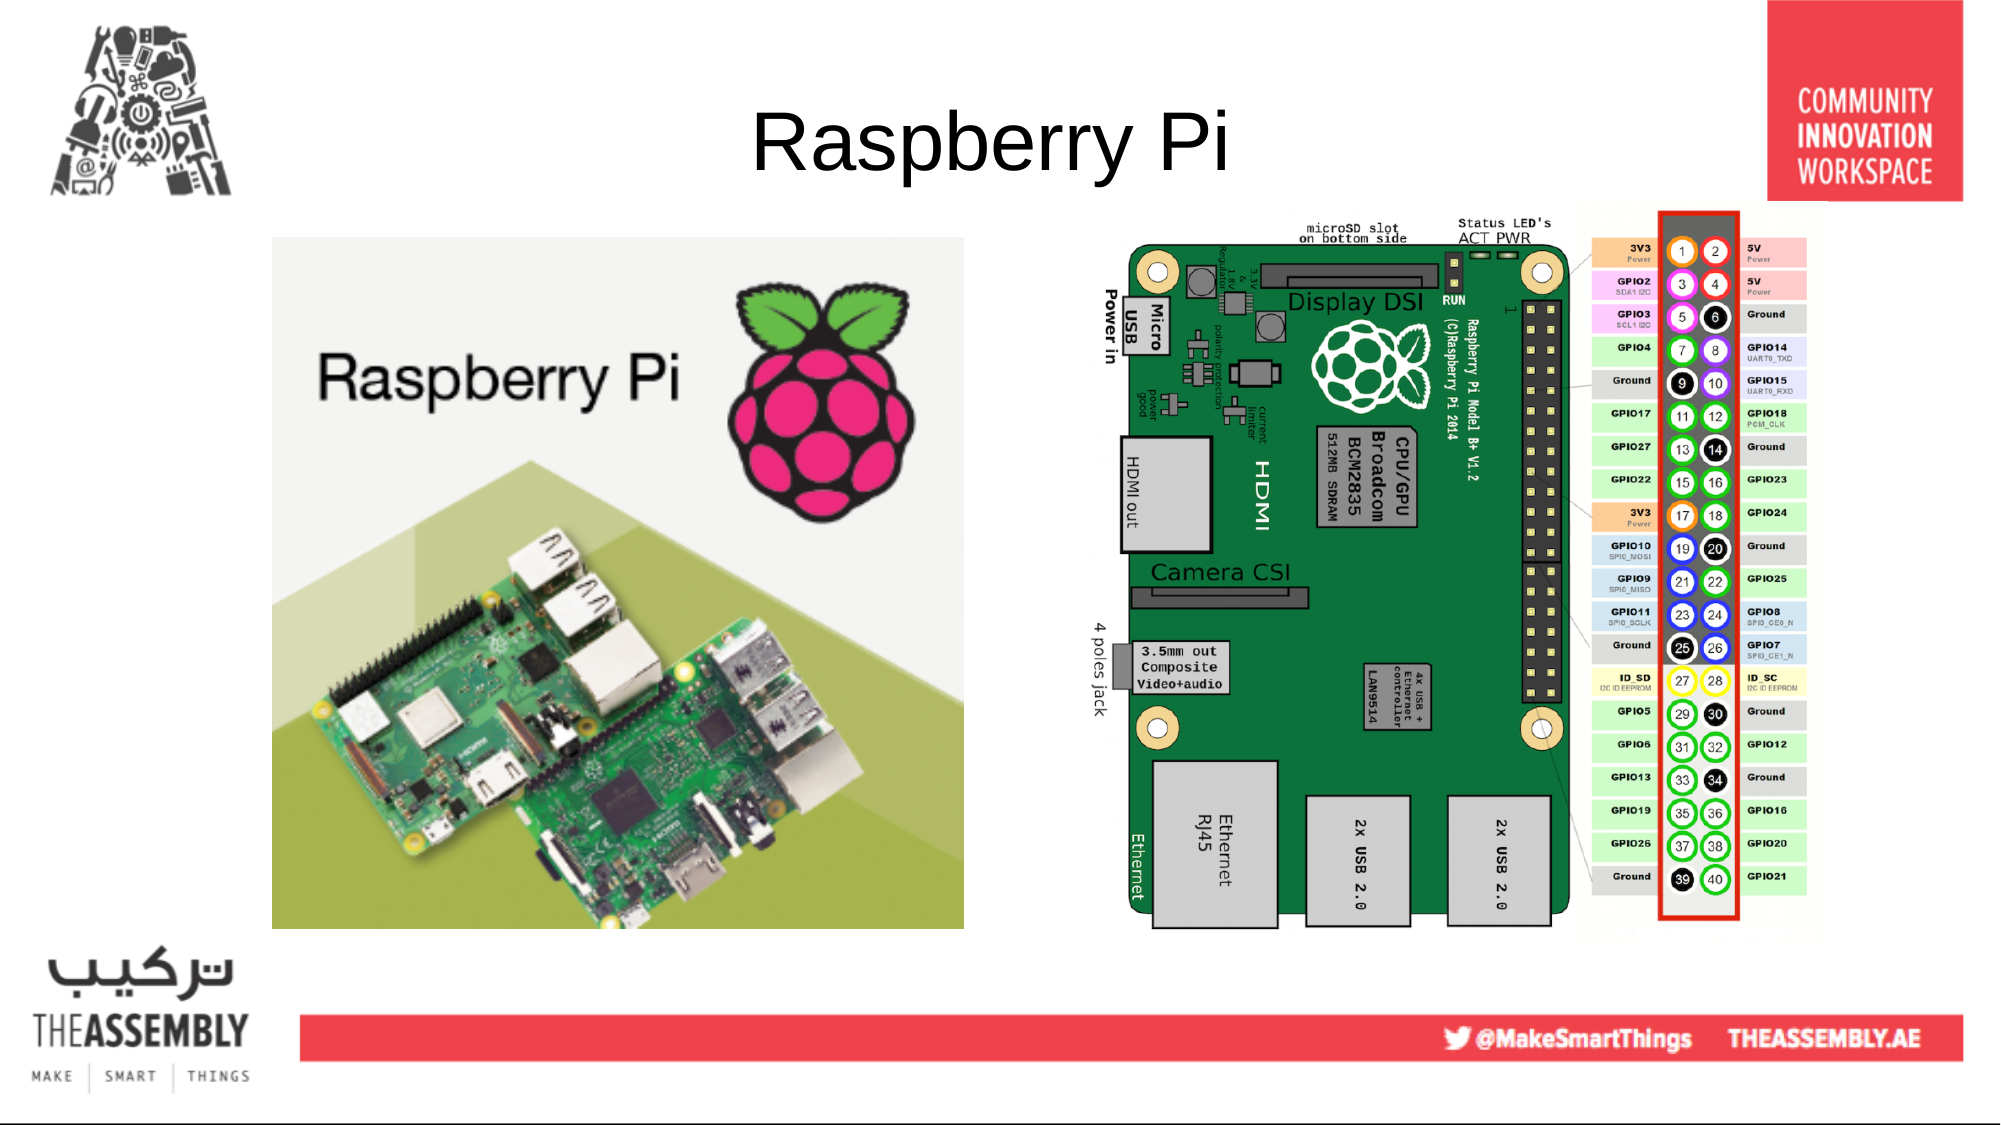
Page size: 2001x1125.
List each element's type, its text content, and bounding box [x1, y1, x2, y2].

text_box Raspberry Pi [59, 22, 1923, 207]
picture [0, 0, 2001, 1125]
